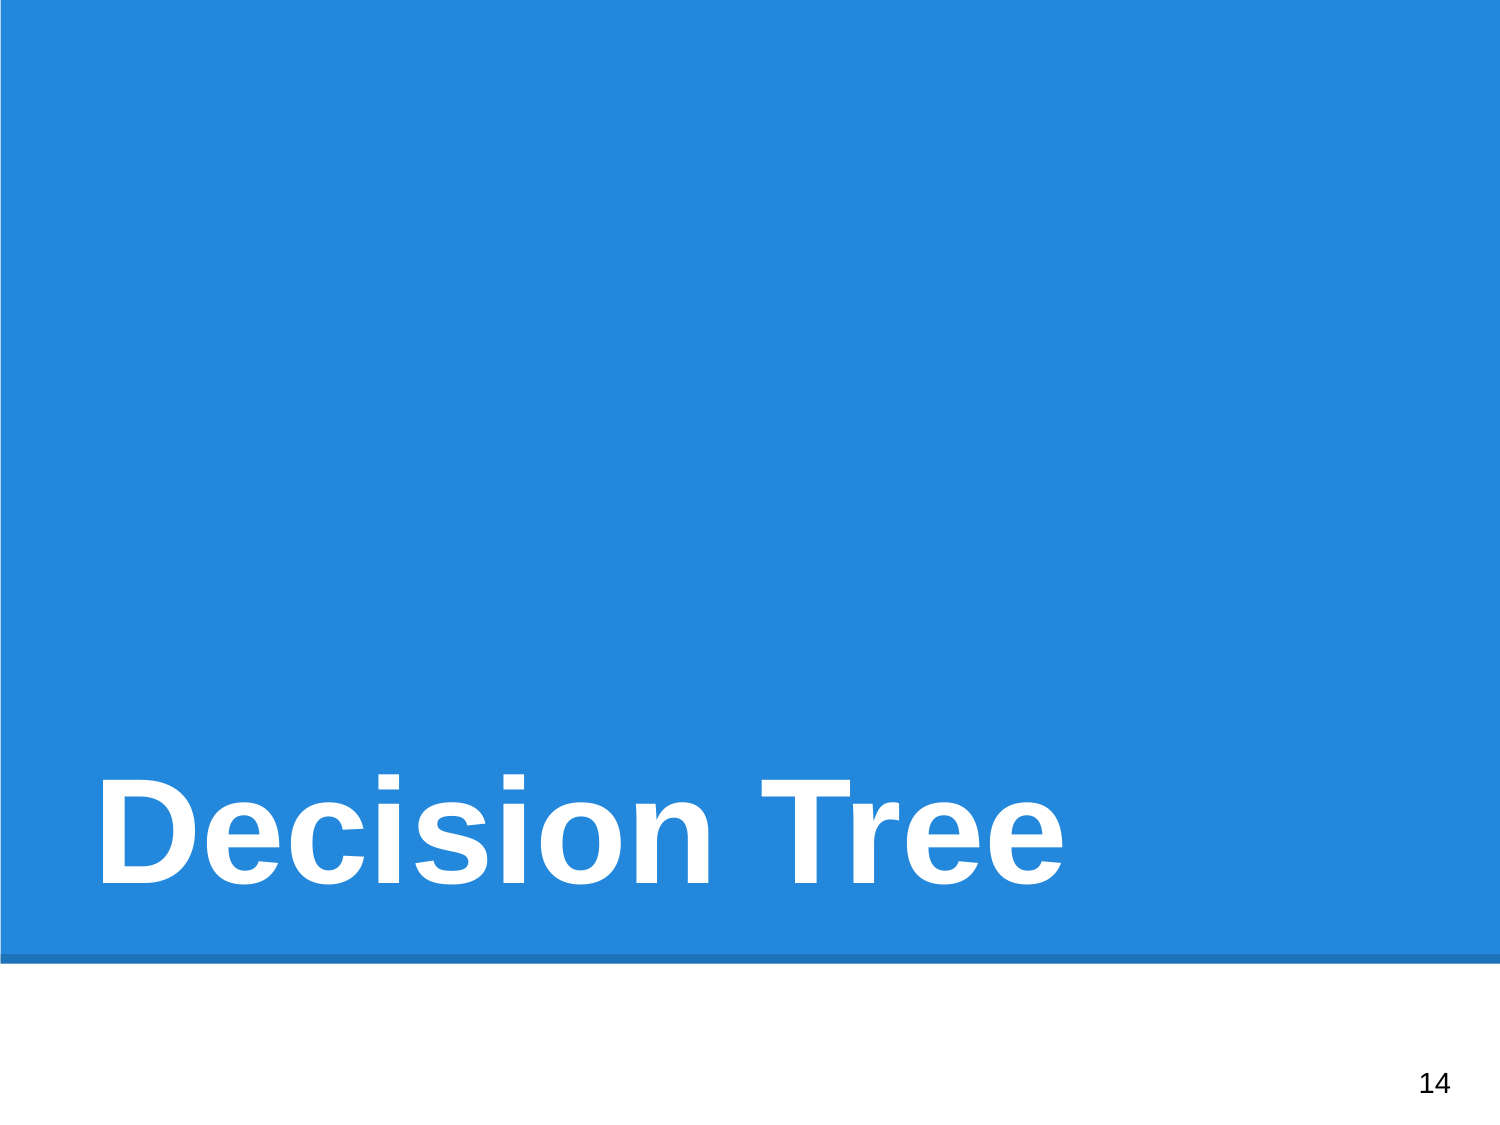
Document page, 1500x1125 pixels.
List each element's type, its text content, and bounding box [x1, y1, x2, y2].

title Decision Tree [78, 740, 1279, 929]
slide_number ‹#› [1403, 1038, 1494, 1125]
